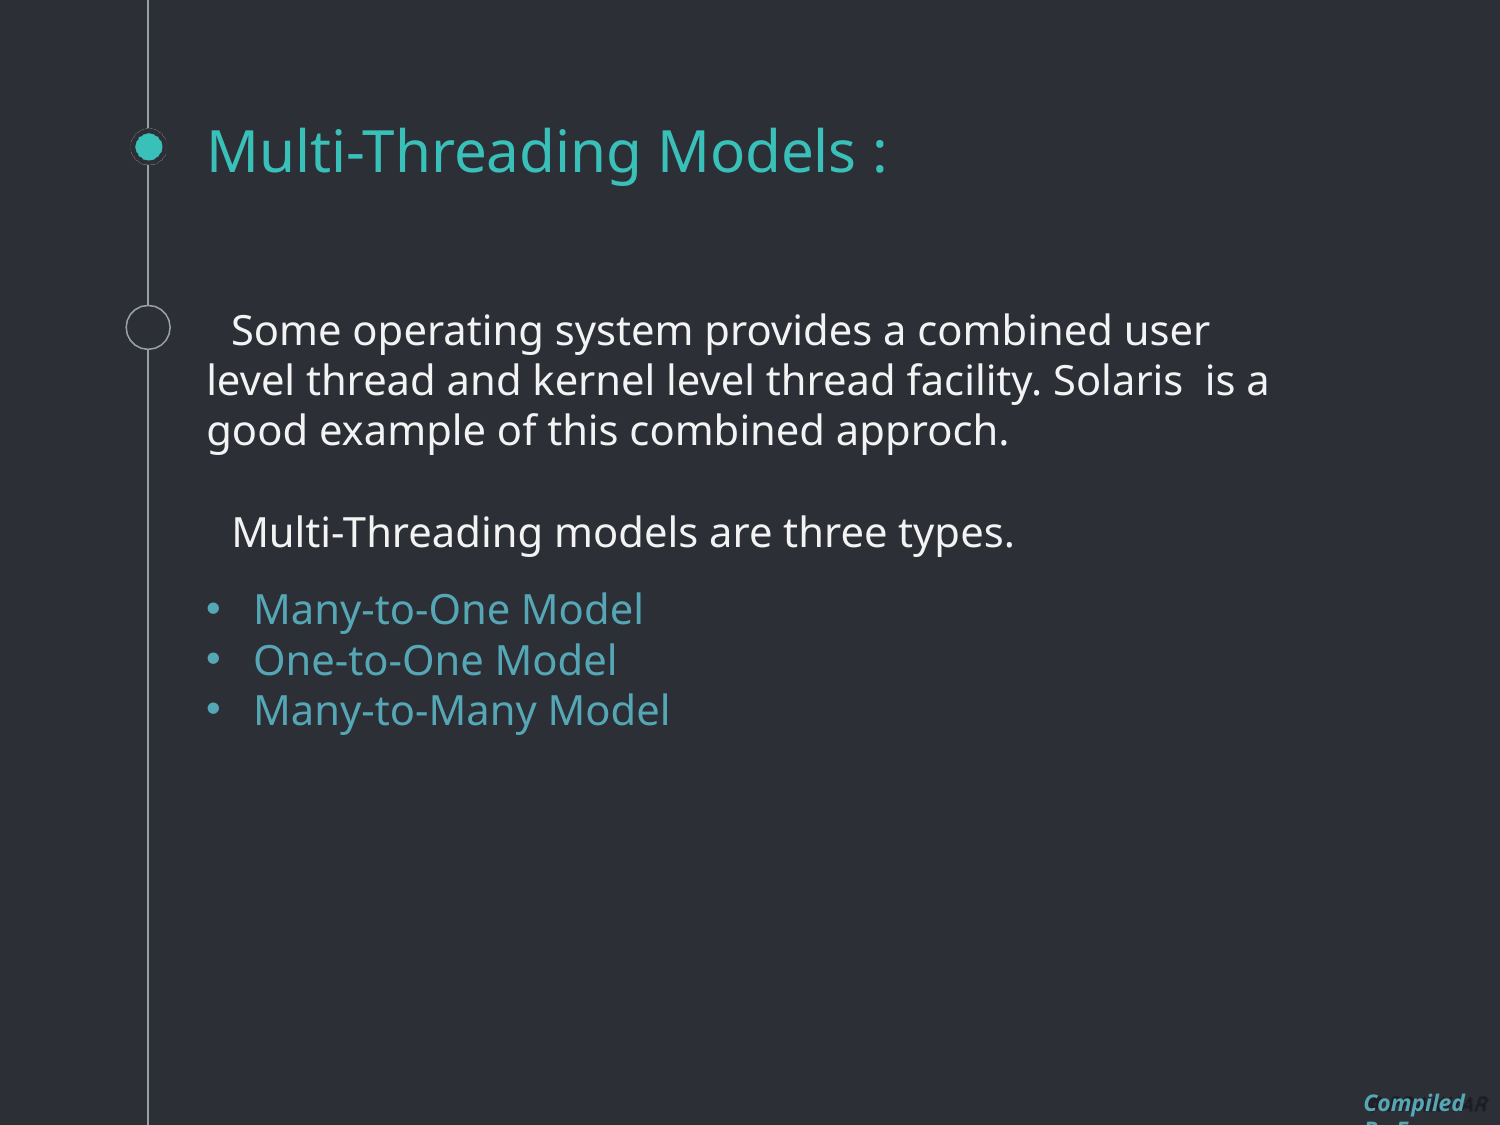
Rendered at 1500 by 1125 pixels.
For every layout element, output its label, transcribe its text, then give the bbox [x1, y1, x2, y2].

text_box [126, 305, 171, 350]
text_box [1348, 1081, 1500, 1125]
text_box Some operating system provides a combined user level thread and kernel level thread facility. Solaris is a good example of this combined approch. Multi-Threading models are three types. Many-to-One Model One-to-One Model Many-to-Many Model [204, 301, 1285, 734]
title Multi-Threading Models : [204, 111, 923, 301]
footer Compiled By Er. Nawaraj Bhandari [1361, 1087, 1487, 1125]
picture [130, 128, 167, 165]
